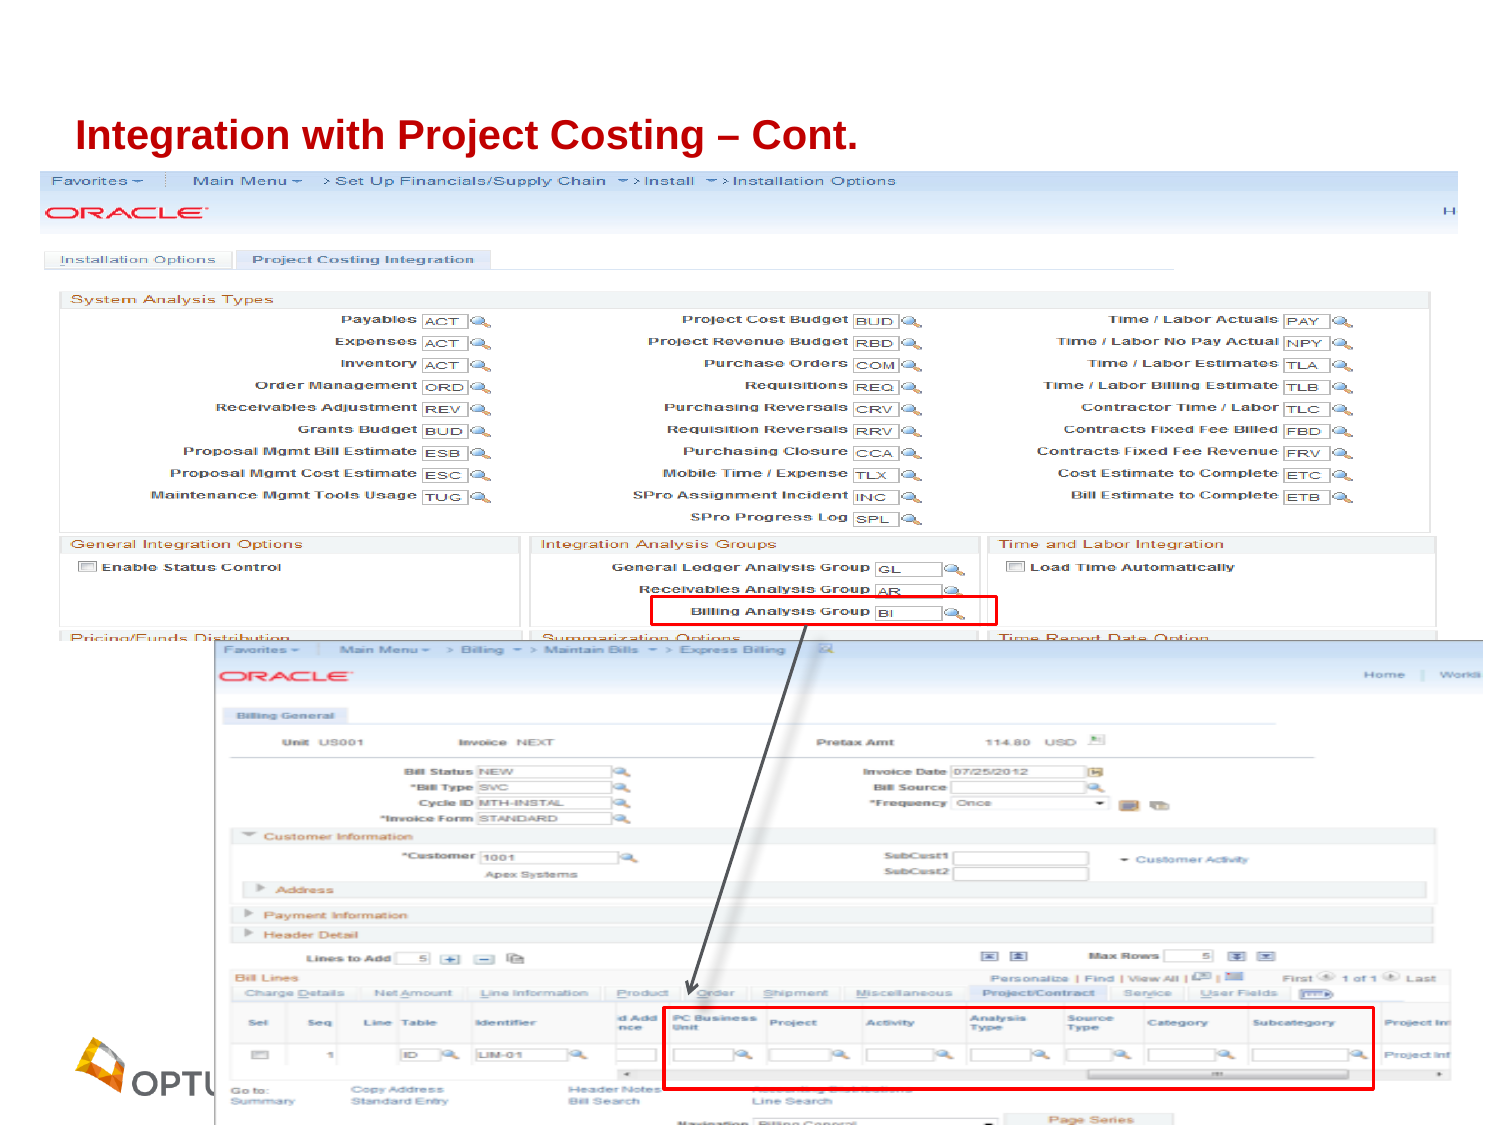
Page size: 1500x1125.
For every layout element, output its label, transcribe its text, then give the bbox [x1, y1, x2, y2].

picture [40, 171, 1484, 1125]
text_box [687, 624, 807, 996]
title Integration with Project Costing – Cont. [75, 31, 1425, 158]
